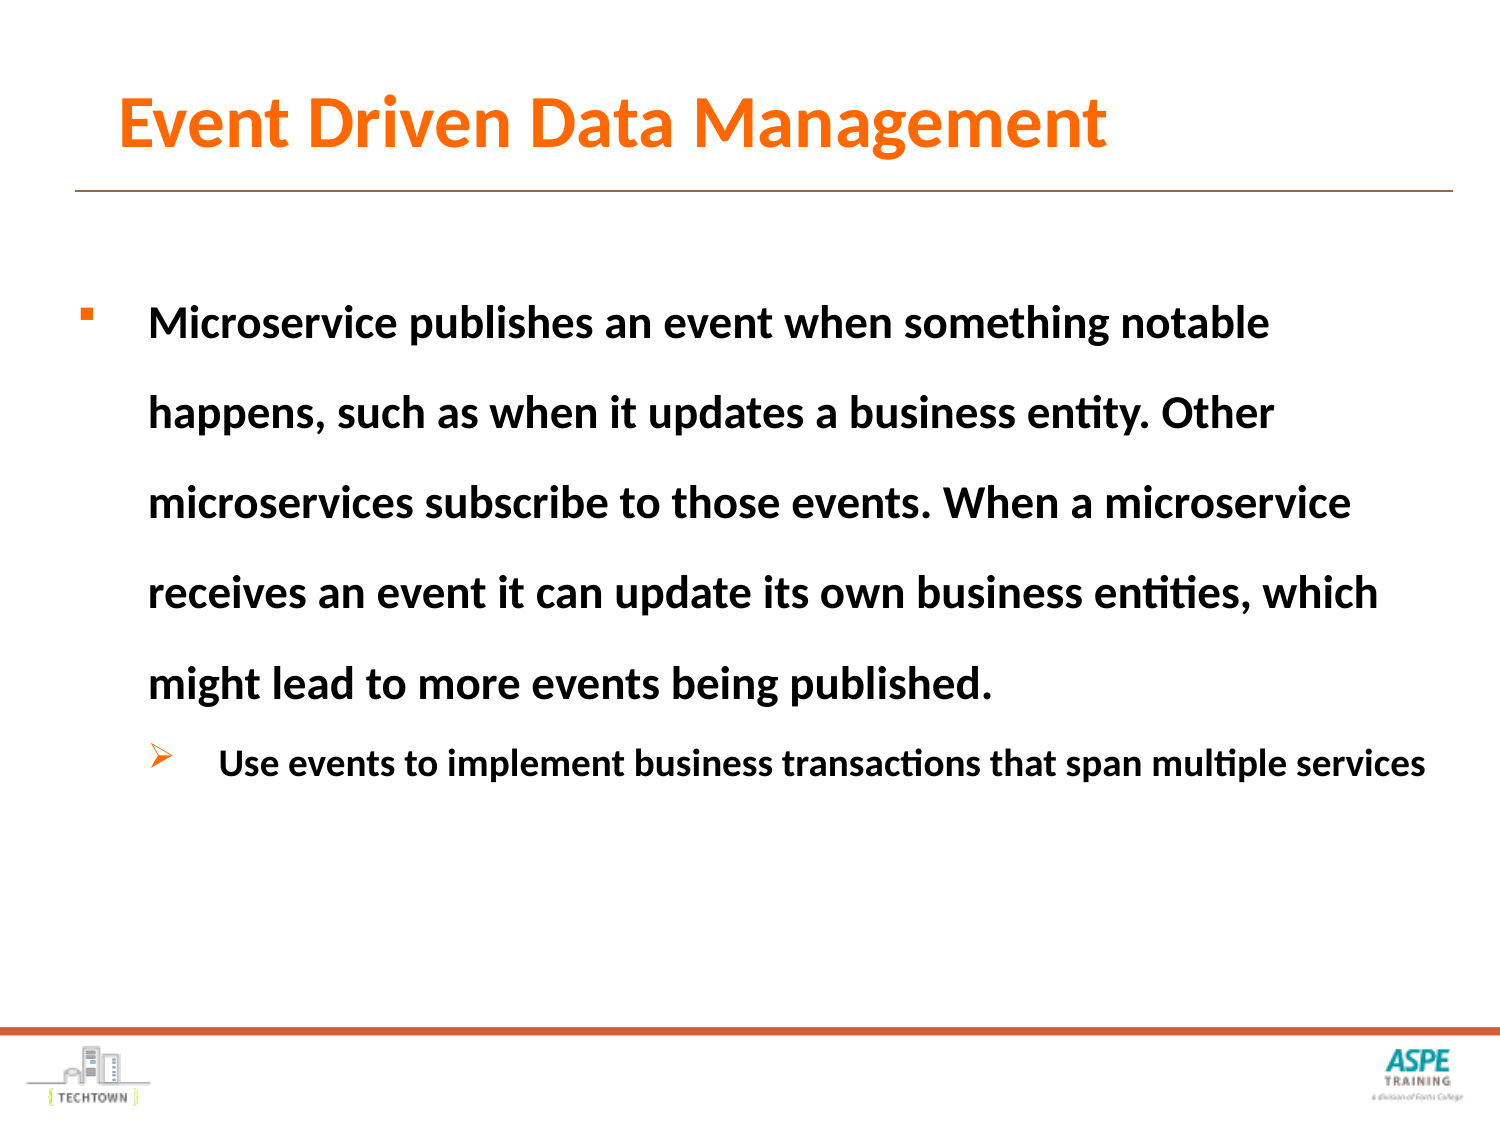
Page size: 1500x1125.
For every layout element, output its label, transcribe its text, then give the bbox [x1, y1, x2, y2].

title Event Driven Data Management [103, 59, 1413, 188]
list Microservice publishes an event when something notable happens, such as when it updates a business entity. Other microservices subscribe to those events. When a microservice receives an event it can update its own business entities, which might lead to more events being published. Use events to implement business transactions that span multiple services [62, 249, 1463, 863]
